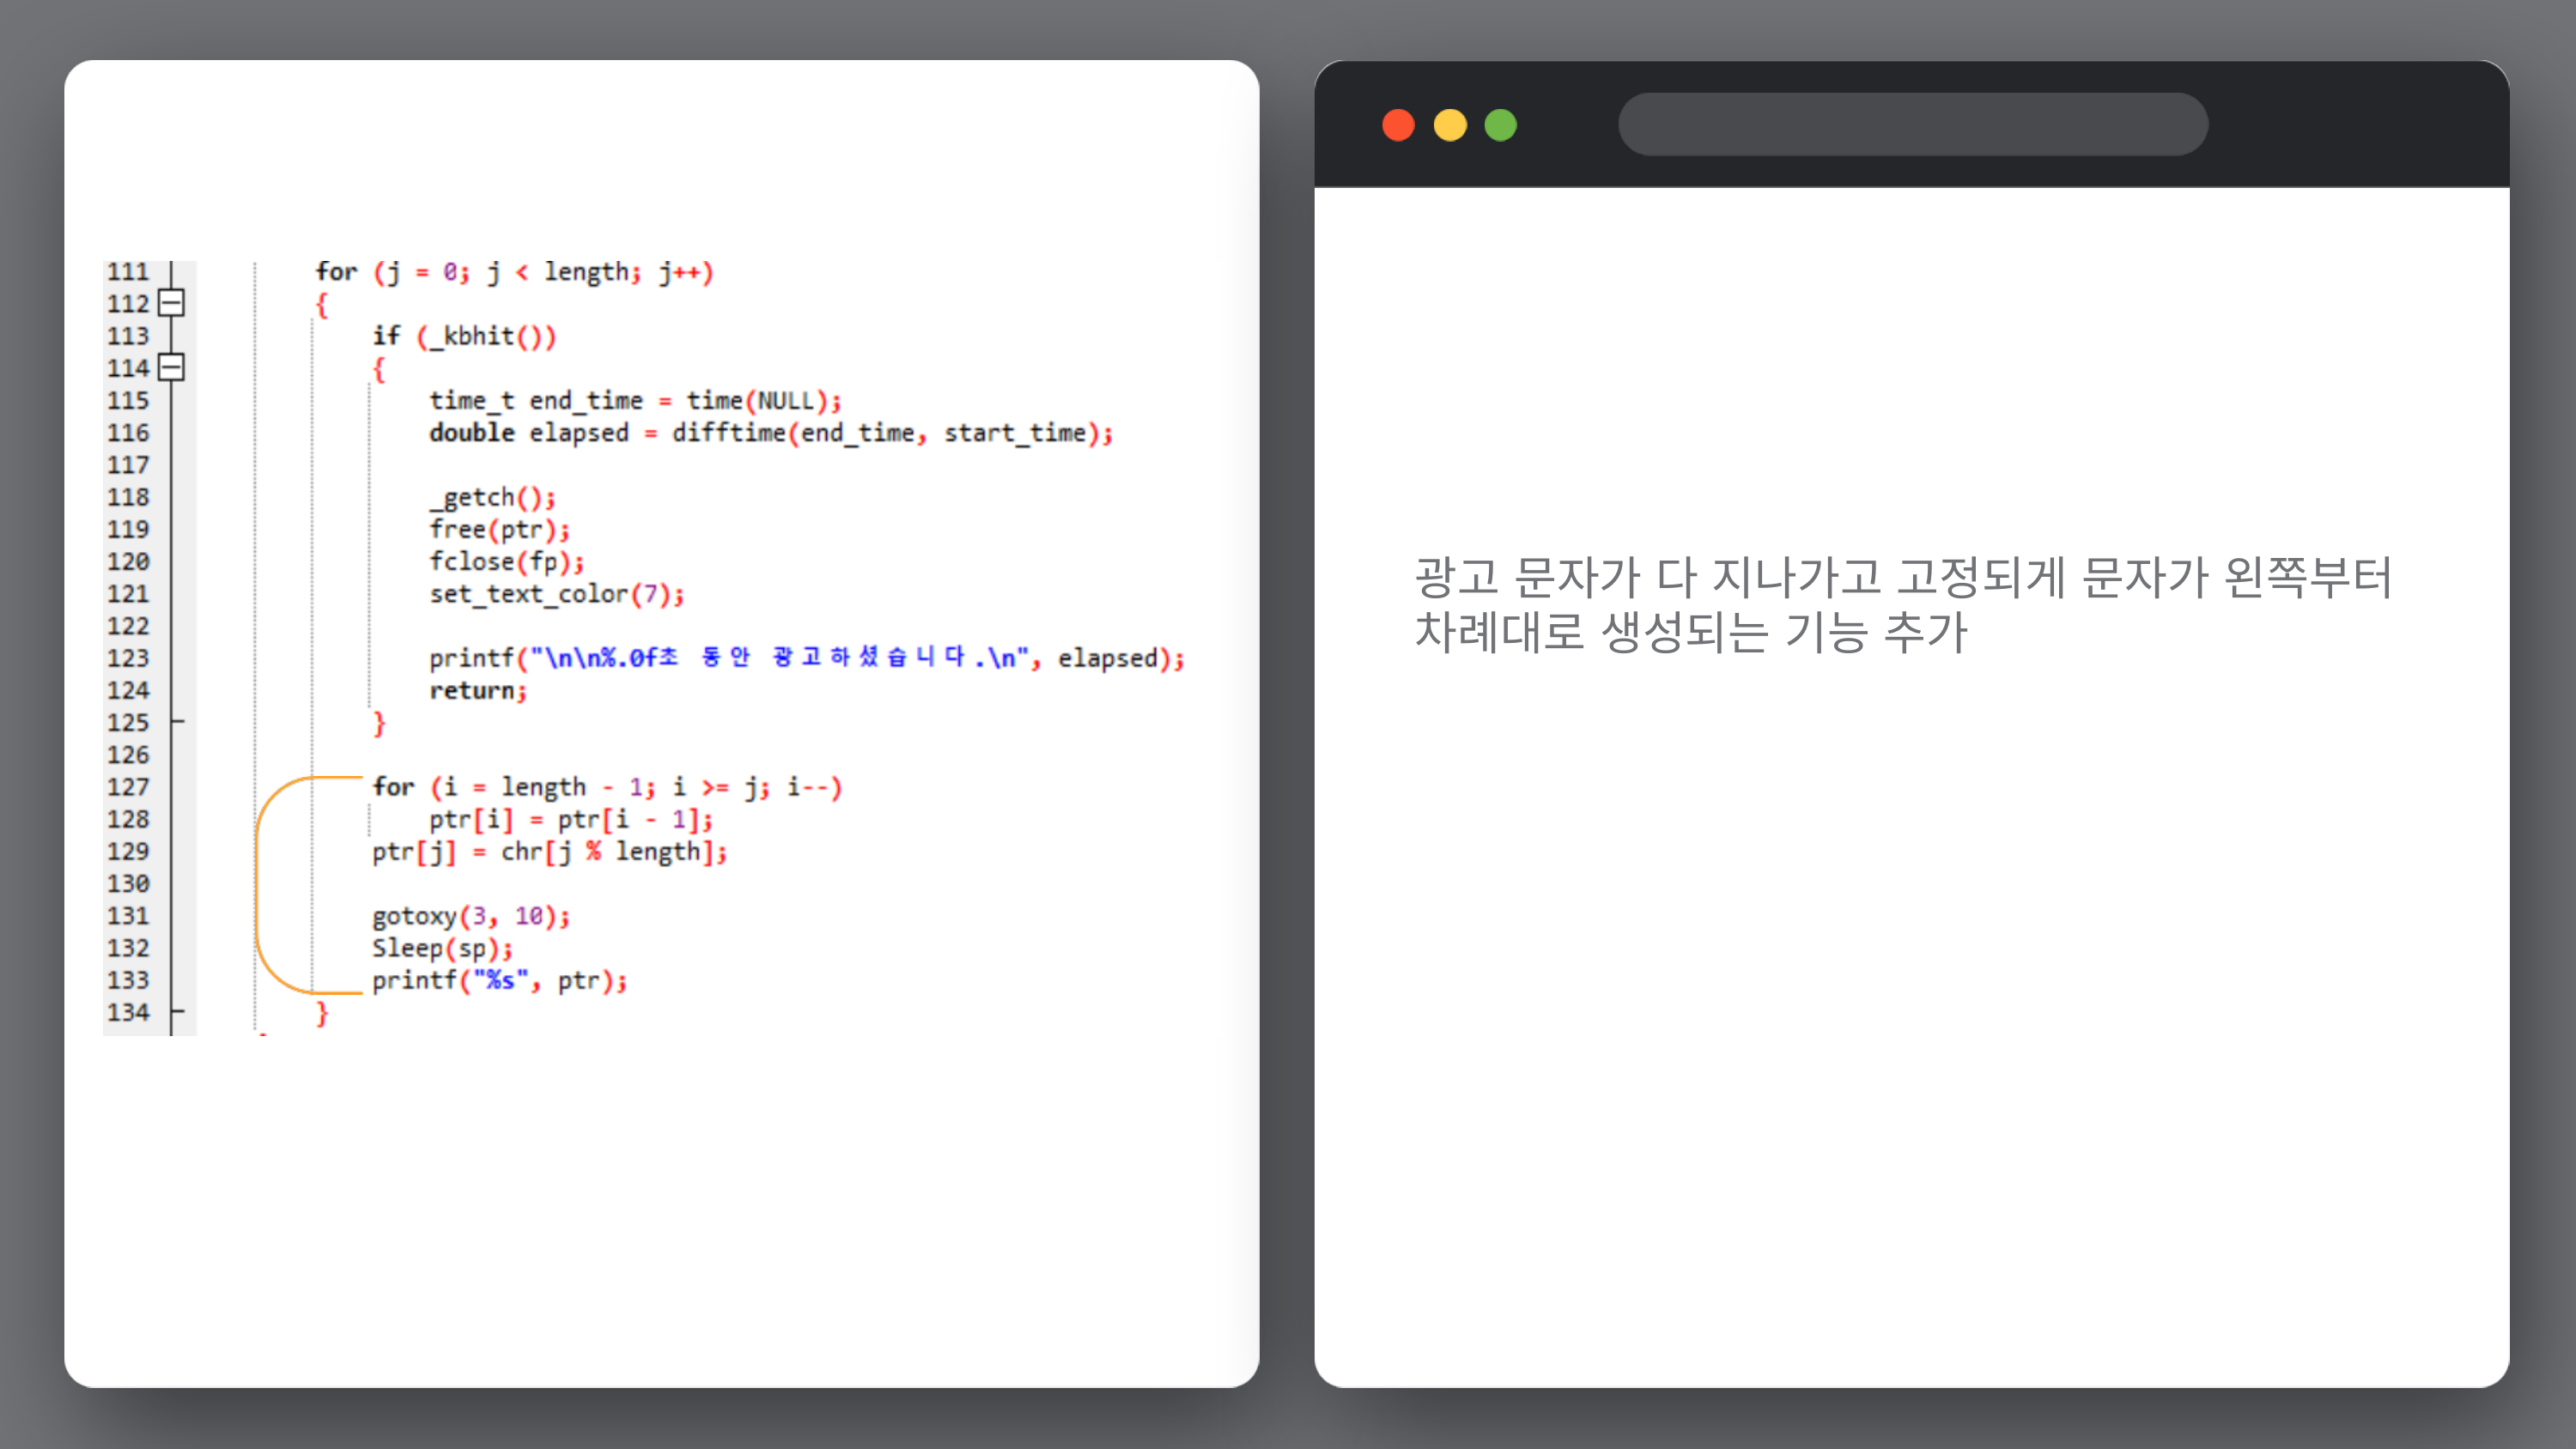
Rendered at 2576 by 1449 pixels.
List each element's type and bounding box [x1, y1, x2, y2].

picture [64, 60, 1260, 1388]
picture [1314, 60, 2511, 1388]
